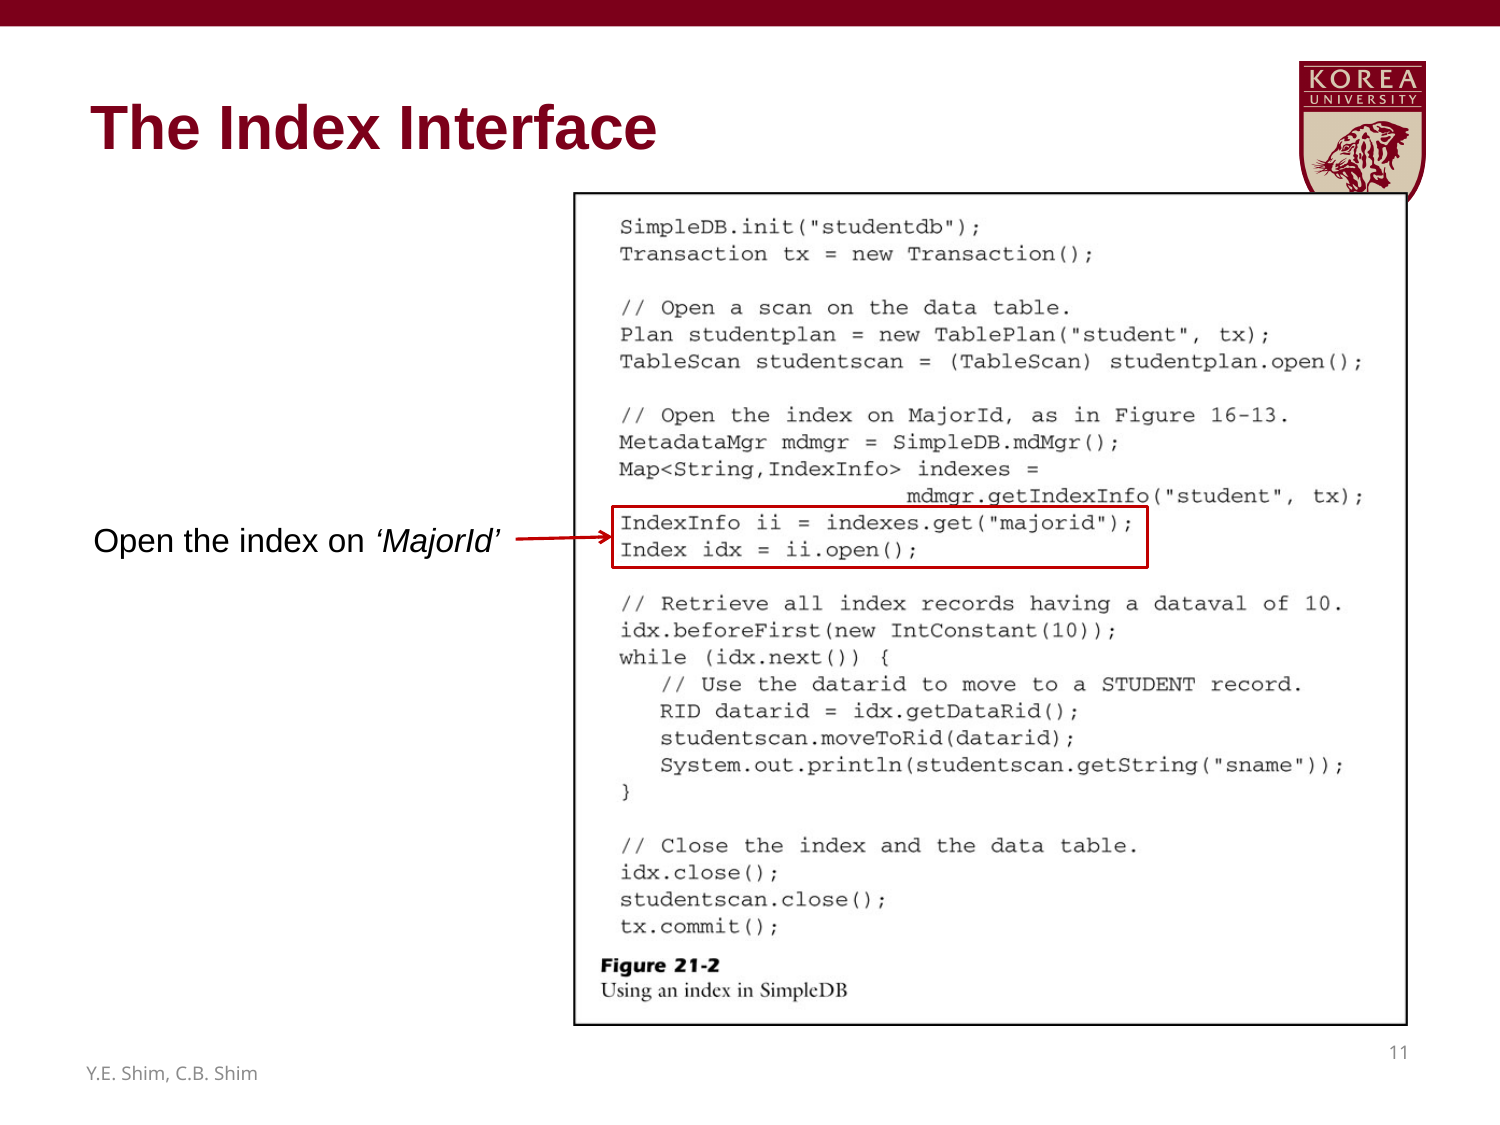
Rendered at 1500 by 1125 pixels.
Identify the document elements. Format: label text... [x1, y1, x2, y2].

text_box Open the index on ‘MajorId’ [78, 511, 516, 567]
title The Index Interface [75, 30, 1425, 219]
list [573, 192, 1408, 1026]
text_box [517, 536, 613, 540]
picture [1408, 61, 1426, 232]
slide_number 10 [1074, 1023, 1425, 1084]
